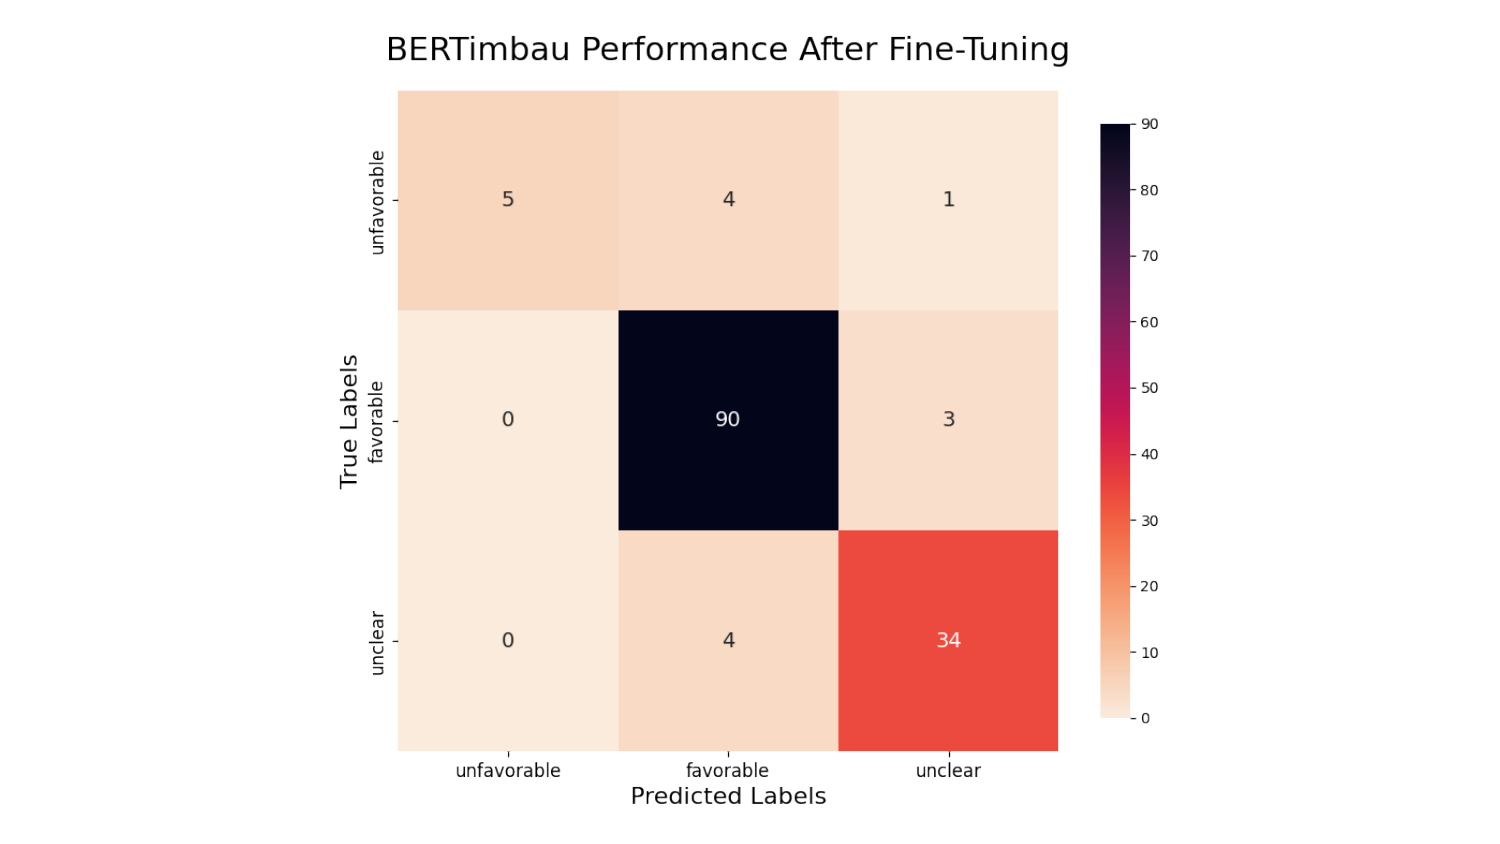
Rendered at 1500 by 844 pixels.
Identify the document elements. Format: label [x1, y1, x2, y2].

picture [330, 29, 1170, 815]
